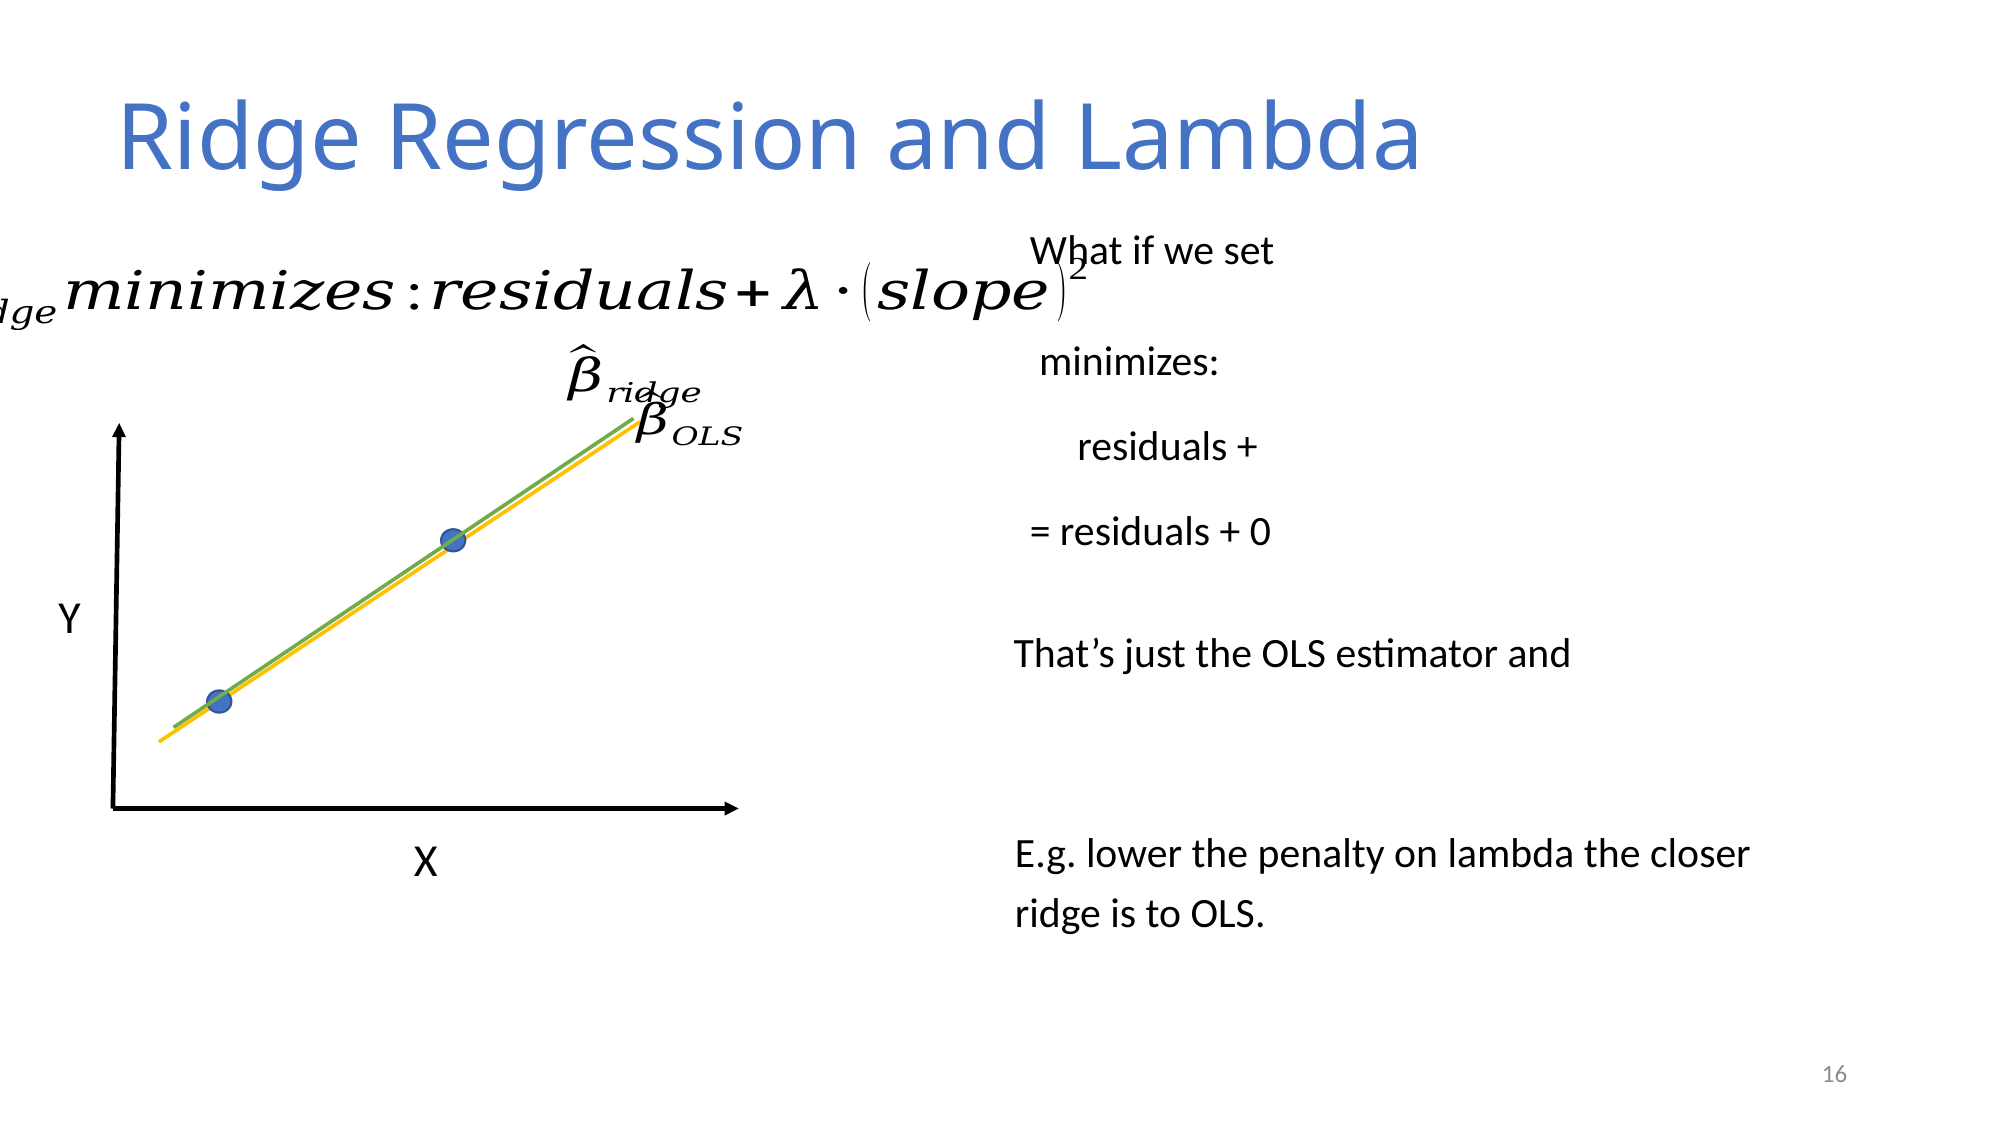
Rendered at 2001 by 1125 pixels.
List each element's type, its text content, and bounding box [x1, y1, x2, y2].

text_box E.g. lower the penalty on lambda the closer ridge is to OLS. [999, 808, 1828, 950]
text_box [0, 421, 739, 876]
text_box Ridge Regression and Lambda [101, 47, 1719, 232]
slide_number 16 [1412, 1042, 1863, 1103]
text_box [173, 418, 634, 728]
